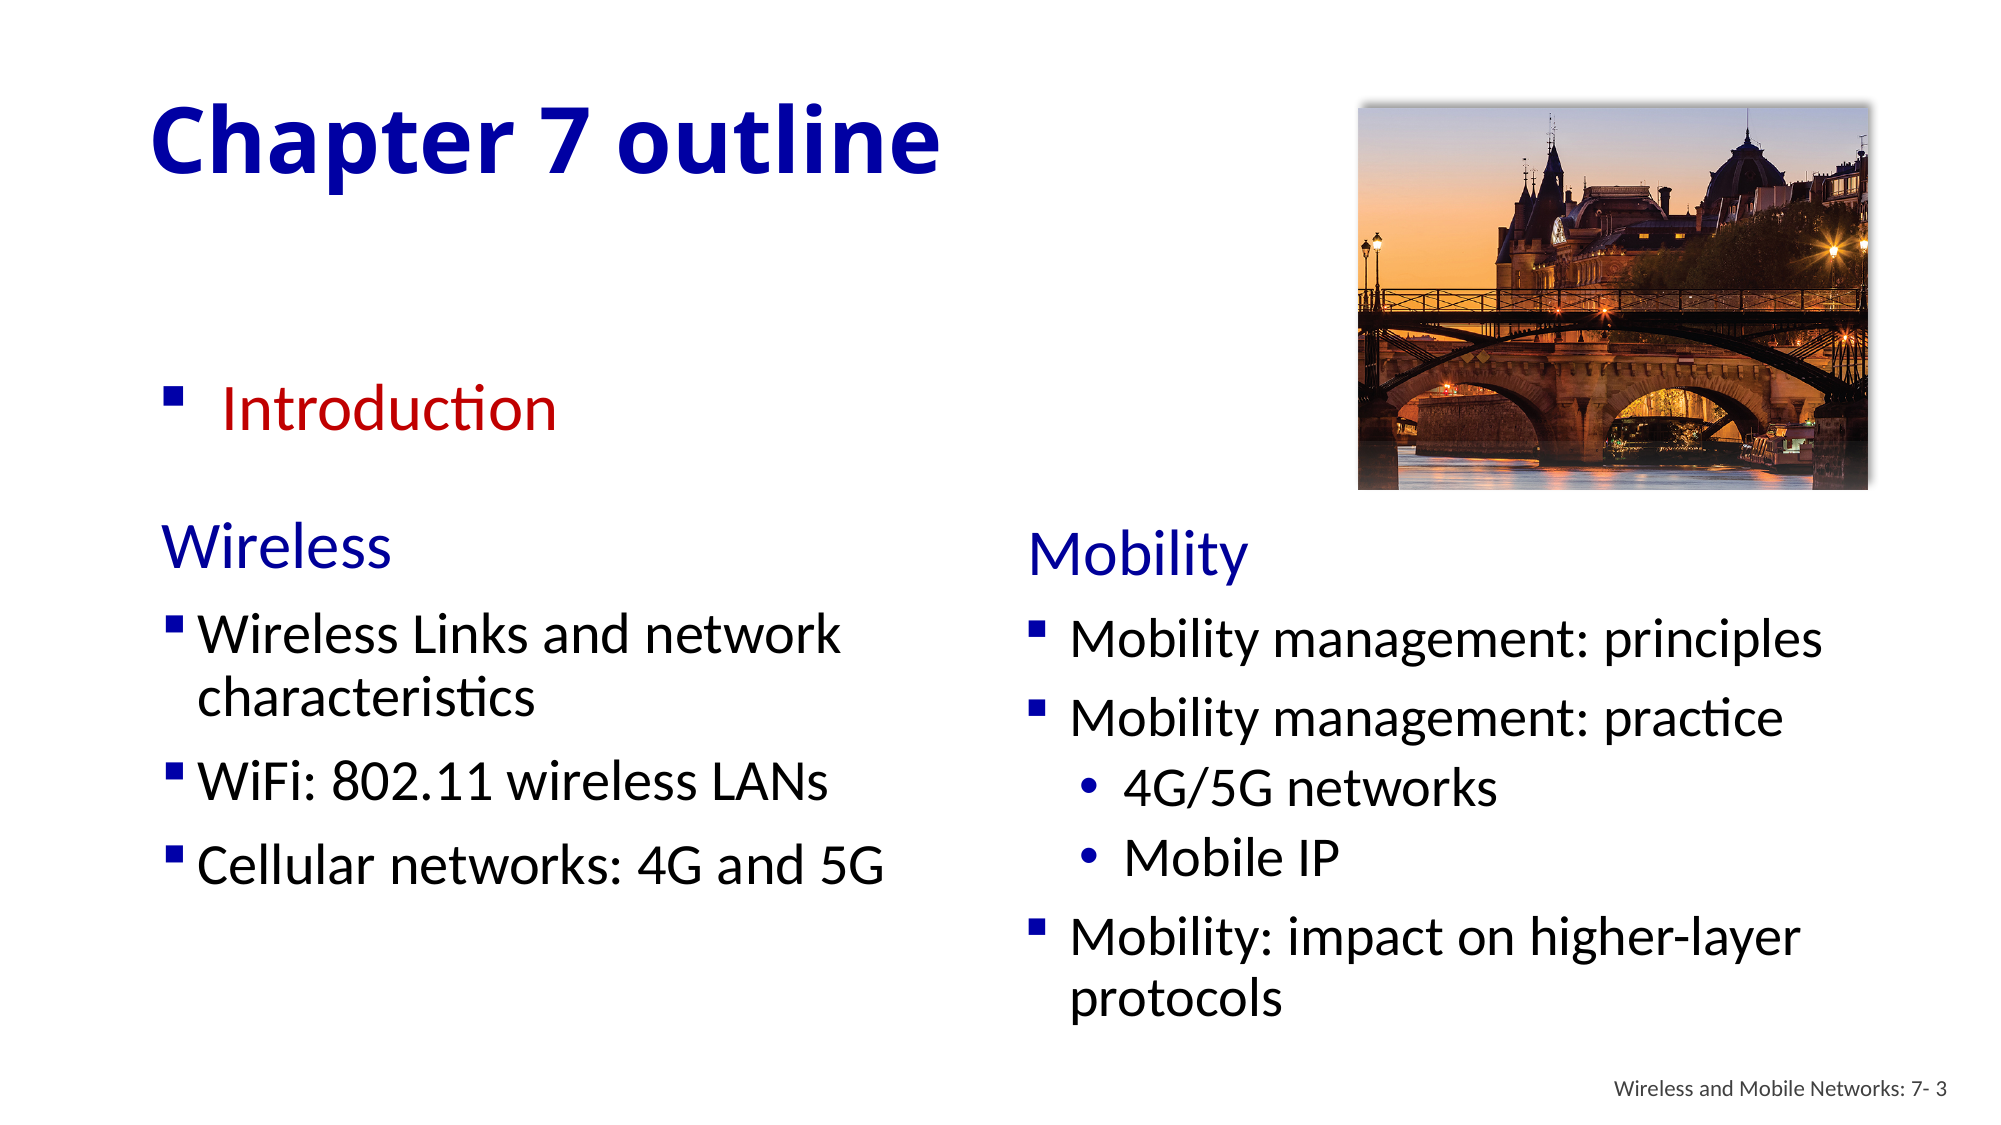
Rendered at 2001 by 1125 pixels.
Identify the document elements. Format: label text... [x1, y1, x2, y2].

picture [1358, 108, 1868, 490]
text_box Wireless Wireless Links and network characteristics WiFi: 802.11 wireless LANs Cellular networks: 4G and 5G [124, 503, 917, 1071]
text_box Introduction [142, 365, 1057, 517]
slide_number Wireless and Mobile Networks: 7- [1512, 1056, 1963, 1117]
text_box Mobility Mobility management: principles Mobility management: practice 4G/5G networks Mobile IP Mobility: impact on higher-layer protocols [991, 511, 1927, 1046]
title Chapter 7 outline [133, 70, 1859, 218]
